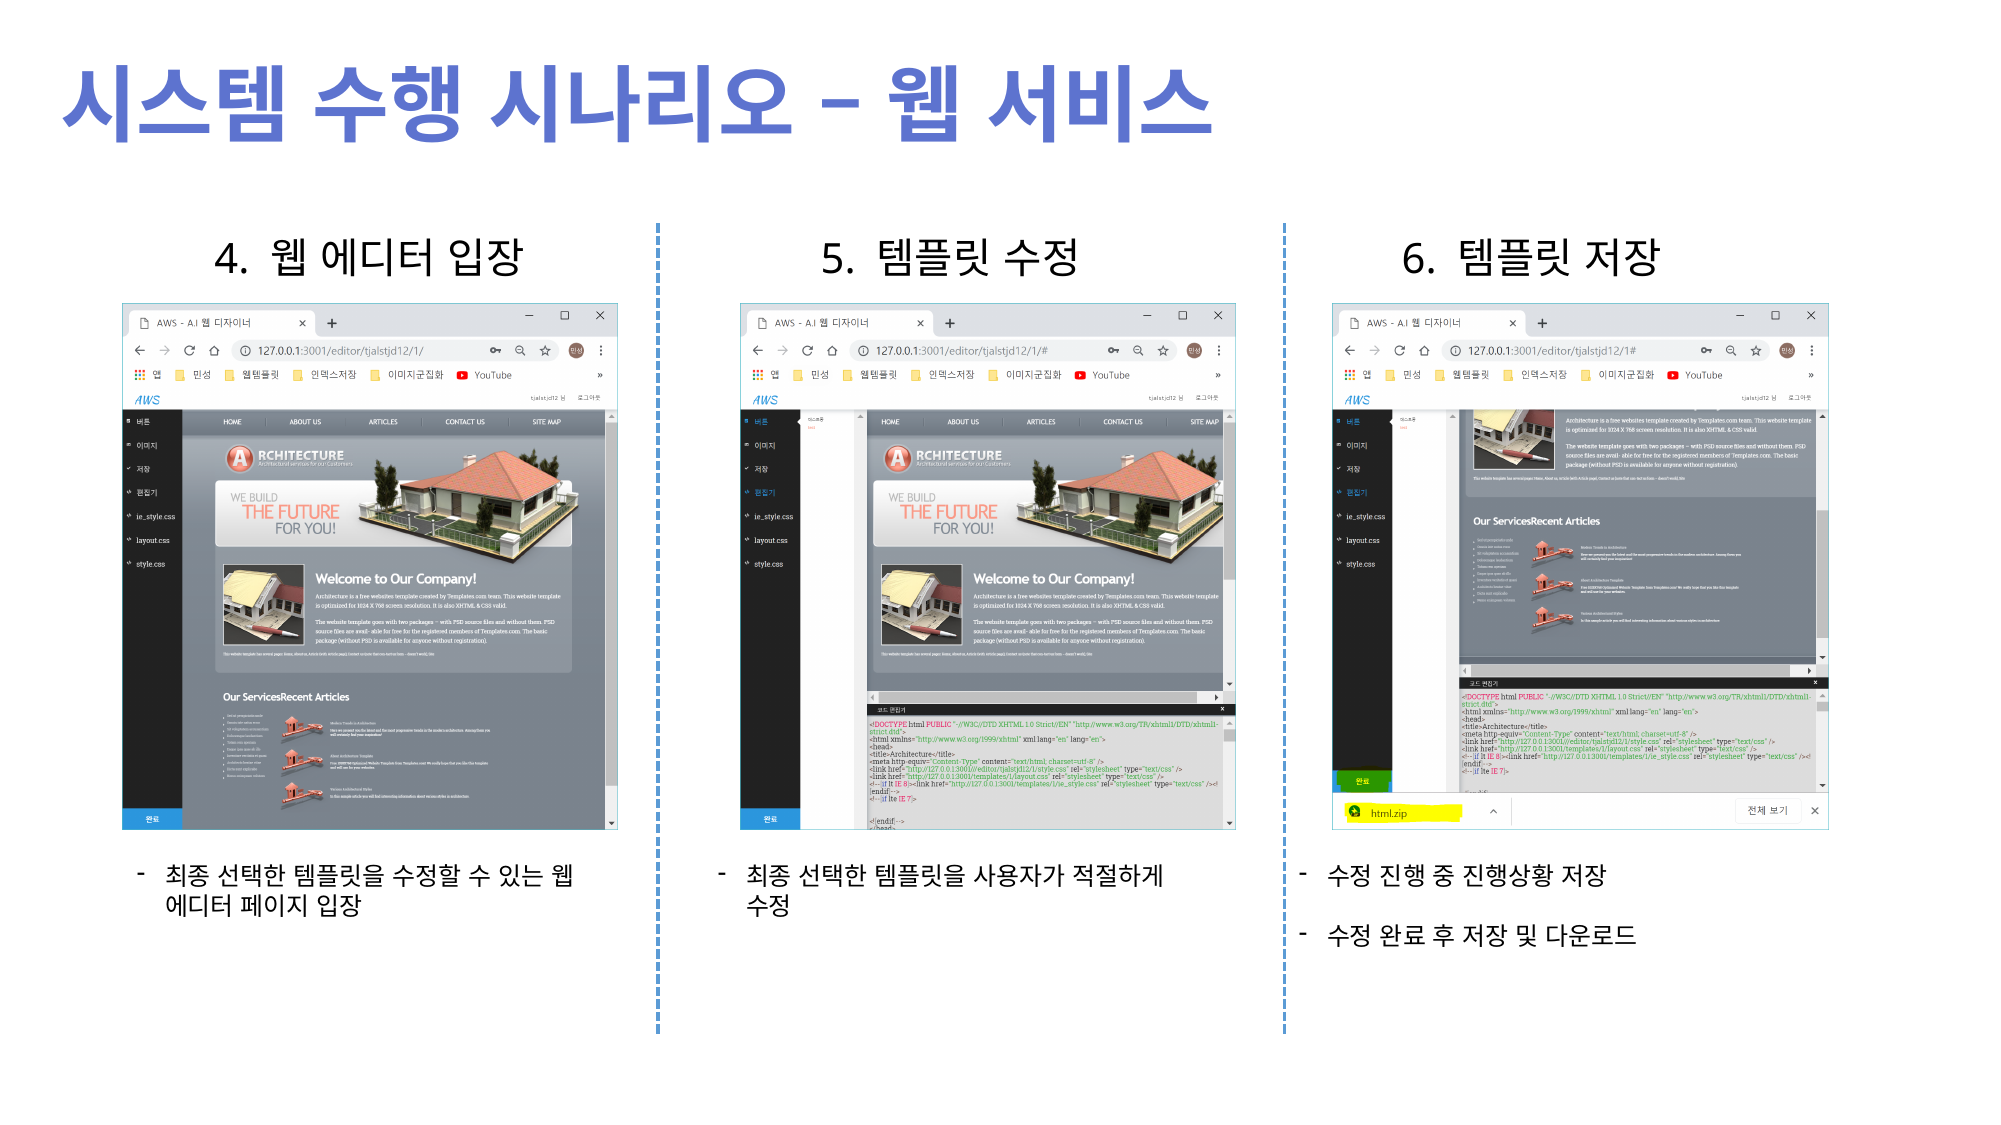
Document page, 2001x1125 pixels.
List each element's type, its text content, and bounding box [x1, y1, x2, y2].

text_box 시스템 수행 시나리오 – 웹 서비스 [0, 40, 1437, 161]
picture [122, 303, 618, 830]
picture [740, 303, 1236, 830]
picture [1332, 303, 1829, 830]
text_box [703, 224, 1199, 929]
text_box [1285, 224, 1780, 959]
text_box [122, 830, 618, 929]
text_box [122, 224, 618, 303]
